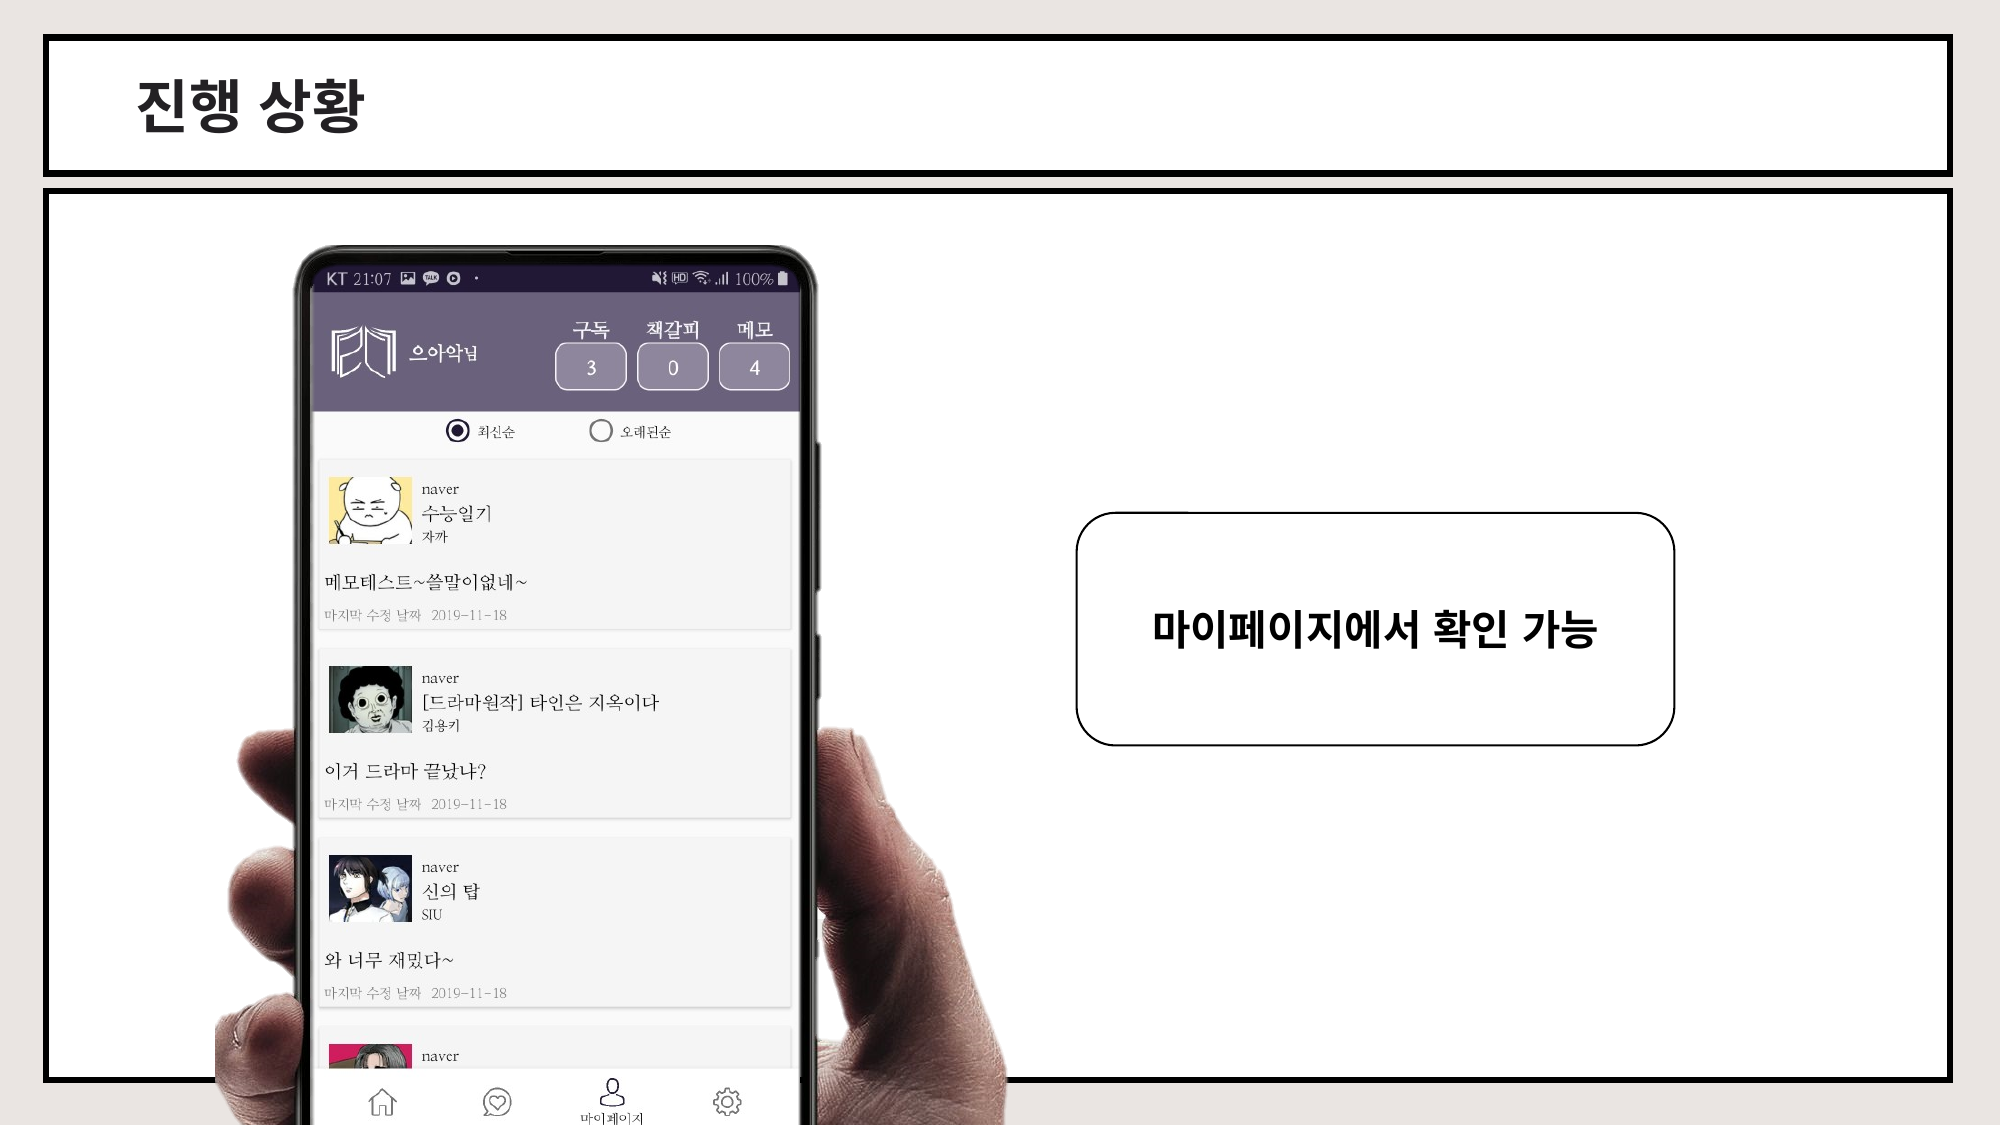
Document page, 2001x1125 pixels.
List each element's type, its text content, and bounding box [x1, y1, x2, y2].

text_box 진행 상황 [45, 36, 1951, 175]
text_box 마이페이지에서 확인 가능 [1094, 511, 1676, 747]
picture [202, 245, 1094, 1125]
text_box [45, 190, 1951, 1081]
